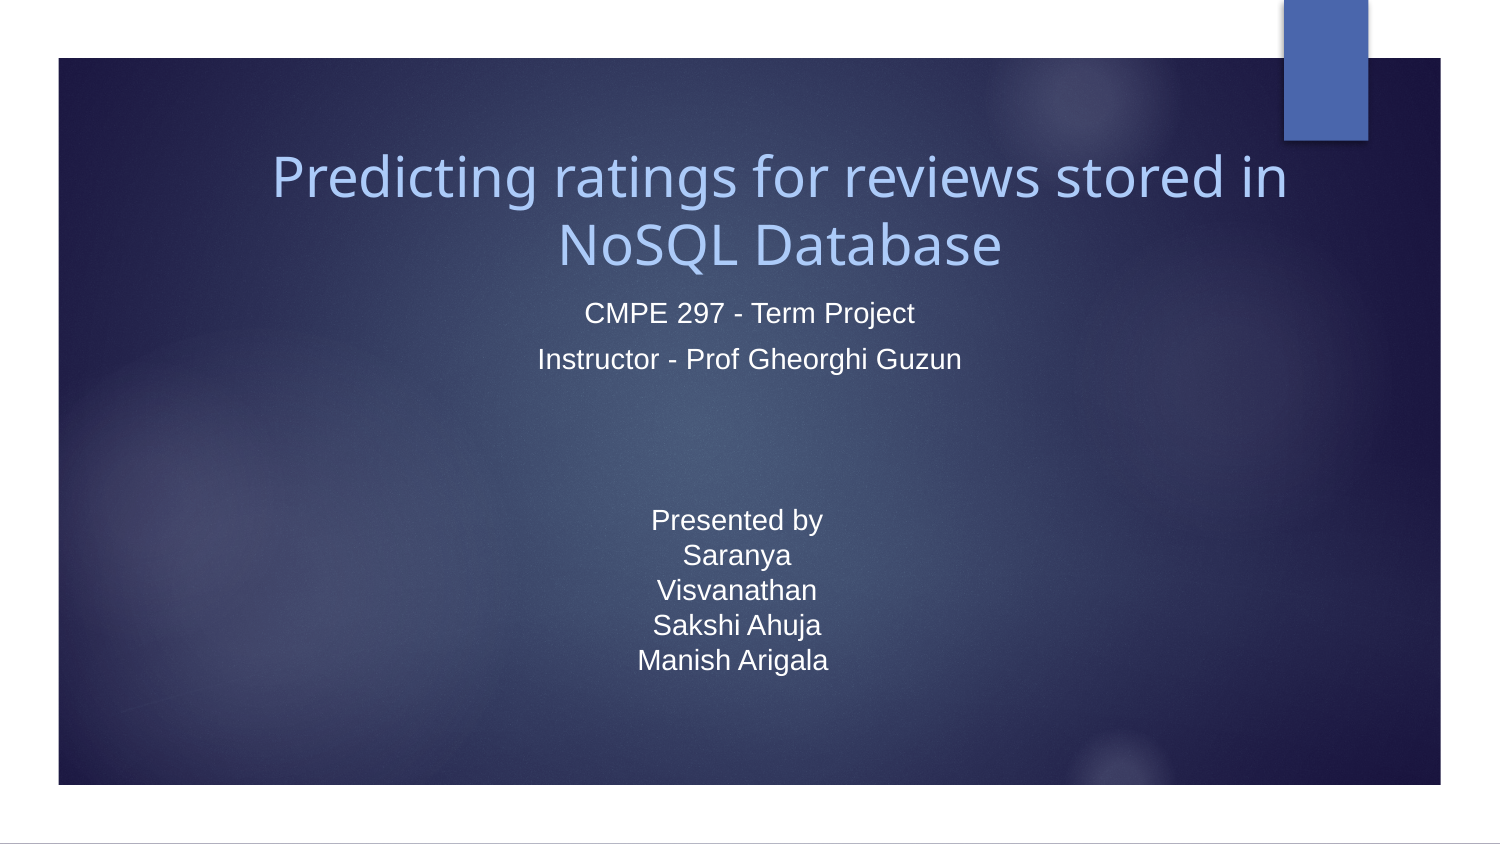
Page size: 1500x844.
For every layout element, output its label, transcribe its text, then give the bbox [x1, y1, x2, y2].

text_box Instructor - Prof Gheorghi Guzun [463, 335, 1036, 418]
text_box CMPE 297 - Term Project [463, 288, 1036, 335]
text_box Presented by Saranya Visvanathan Sakshi Ahuja Manish Arigala [587, 460, 888, 643]
picture [59, 58, 1440, 785]
title Predicting ratings for reviews stored in NoSQL Database [241, 165, 1320, 253]
